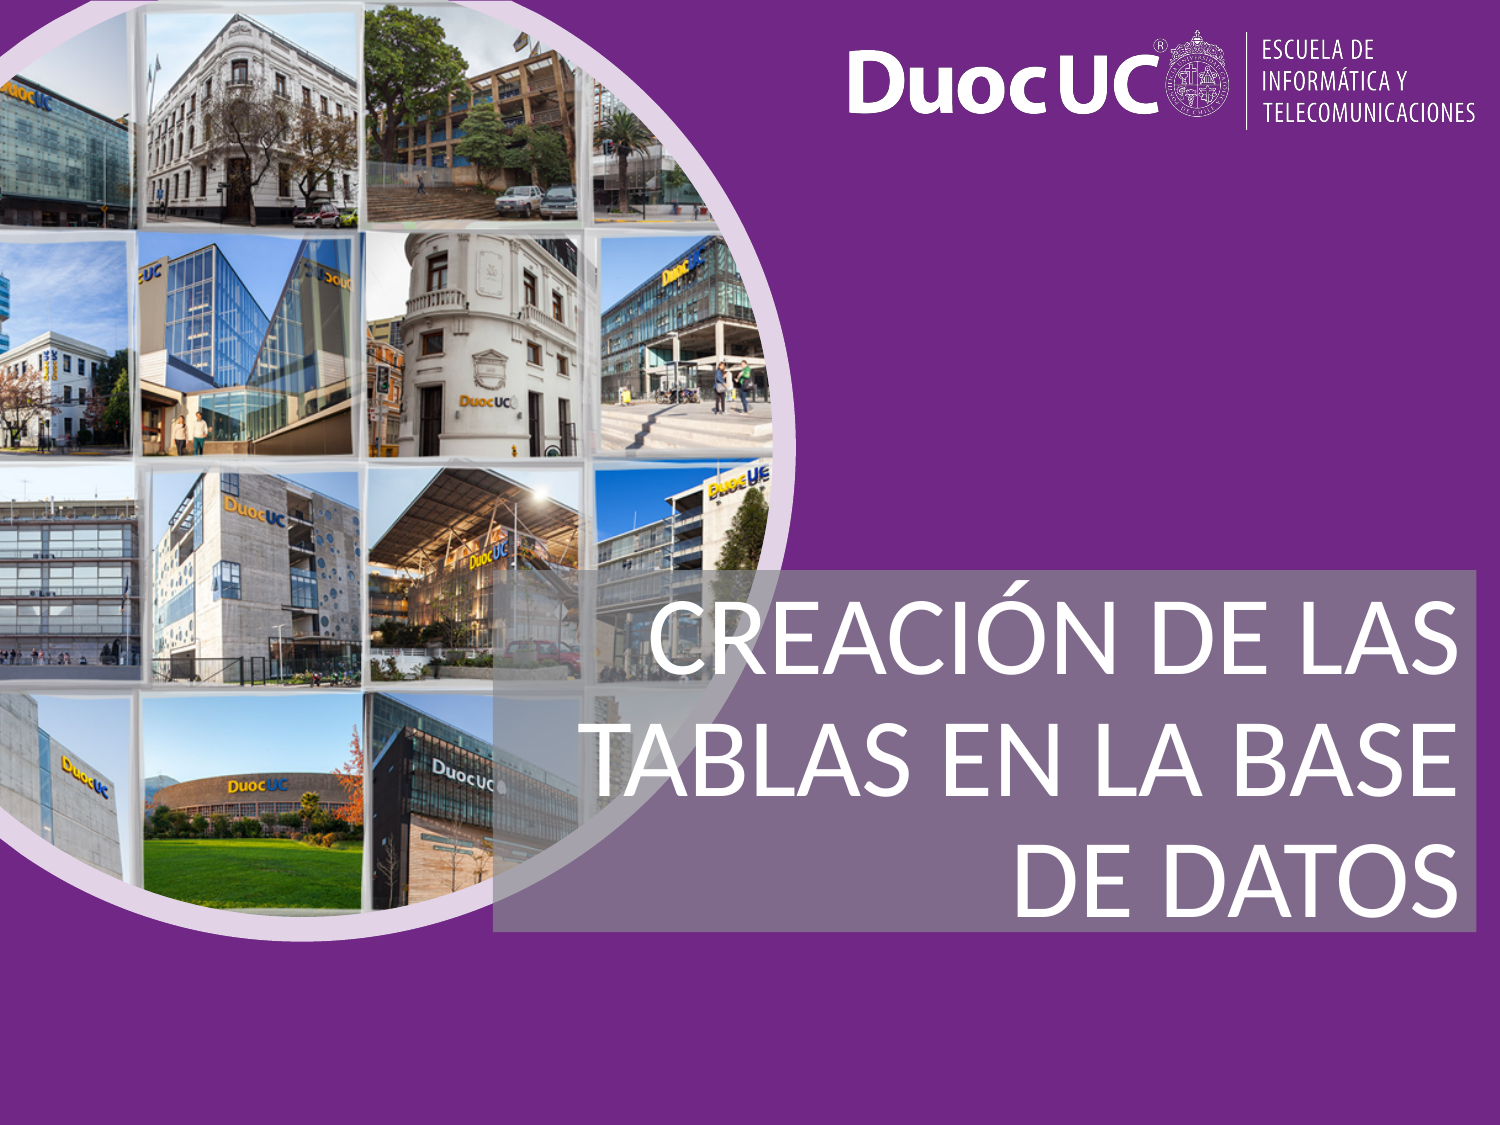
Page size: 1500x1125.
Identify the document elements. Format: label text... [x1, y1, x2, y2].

picture [849, 30, 1475, 130]
title CREACIÓN DE LAS TABLAS EN LA BASE DE DATOS [492, 570, 1477, 933]
picture [0, 0, 773, 917]
